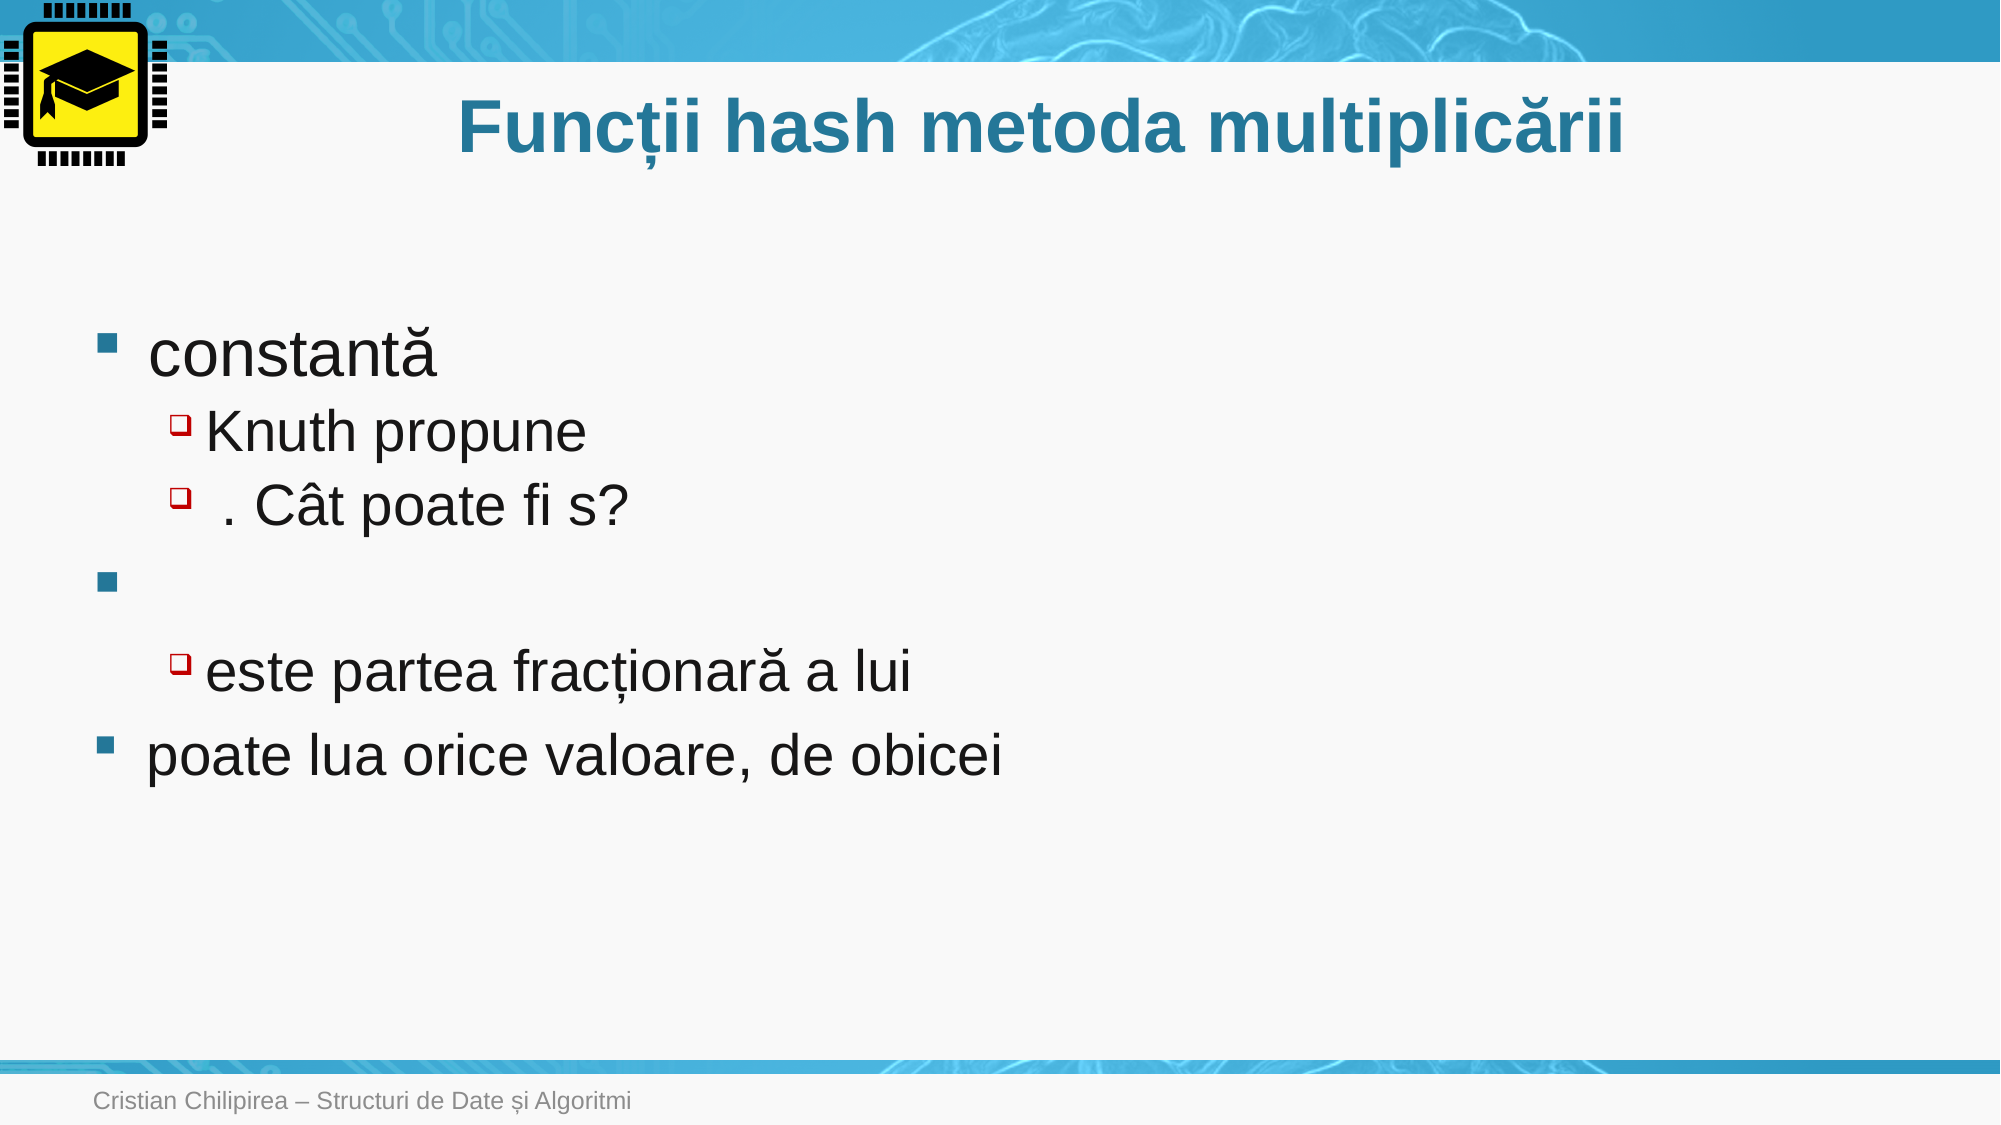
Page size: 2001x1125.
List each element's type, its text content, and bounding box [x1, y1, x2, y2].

title Funcții hash metoda multiplicării [170, 76, 1915, 180]
picture [0, 0, 2000, 166]
footer Cristian Chilipirea – Structuri de Date și Algoritmi [77, 1073, 1338, 1125]
picture [0, 1060, 2000, 1074]
